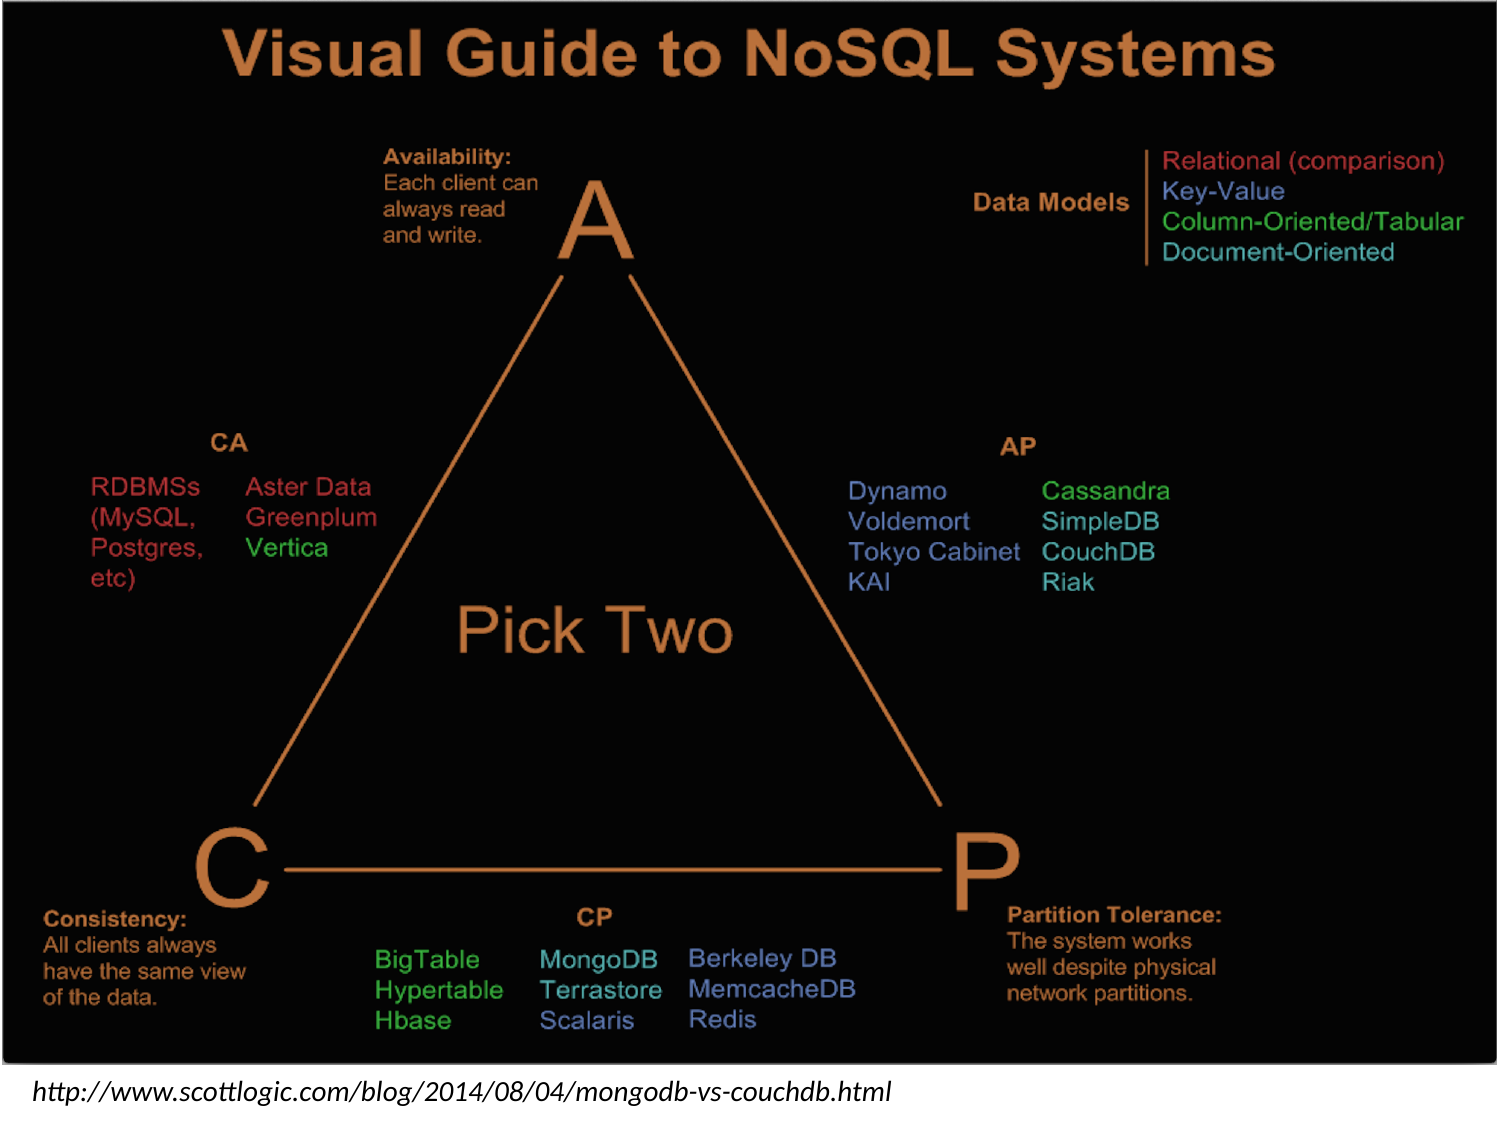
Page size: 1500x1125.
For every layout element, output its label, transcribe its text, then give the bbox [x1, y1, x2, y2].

picture [1, 0, 1497, 1065]
text_box http://www.scottlogic.com/blog/2014/08/04/mongodb-vs-couchdb.html [17, 1074, 908, 1115]
